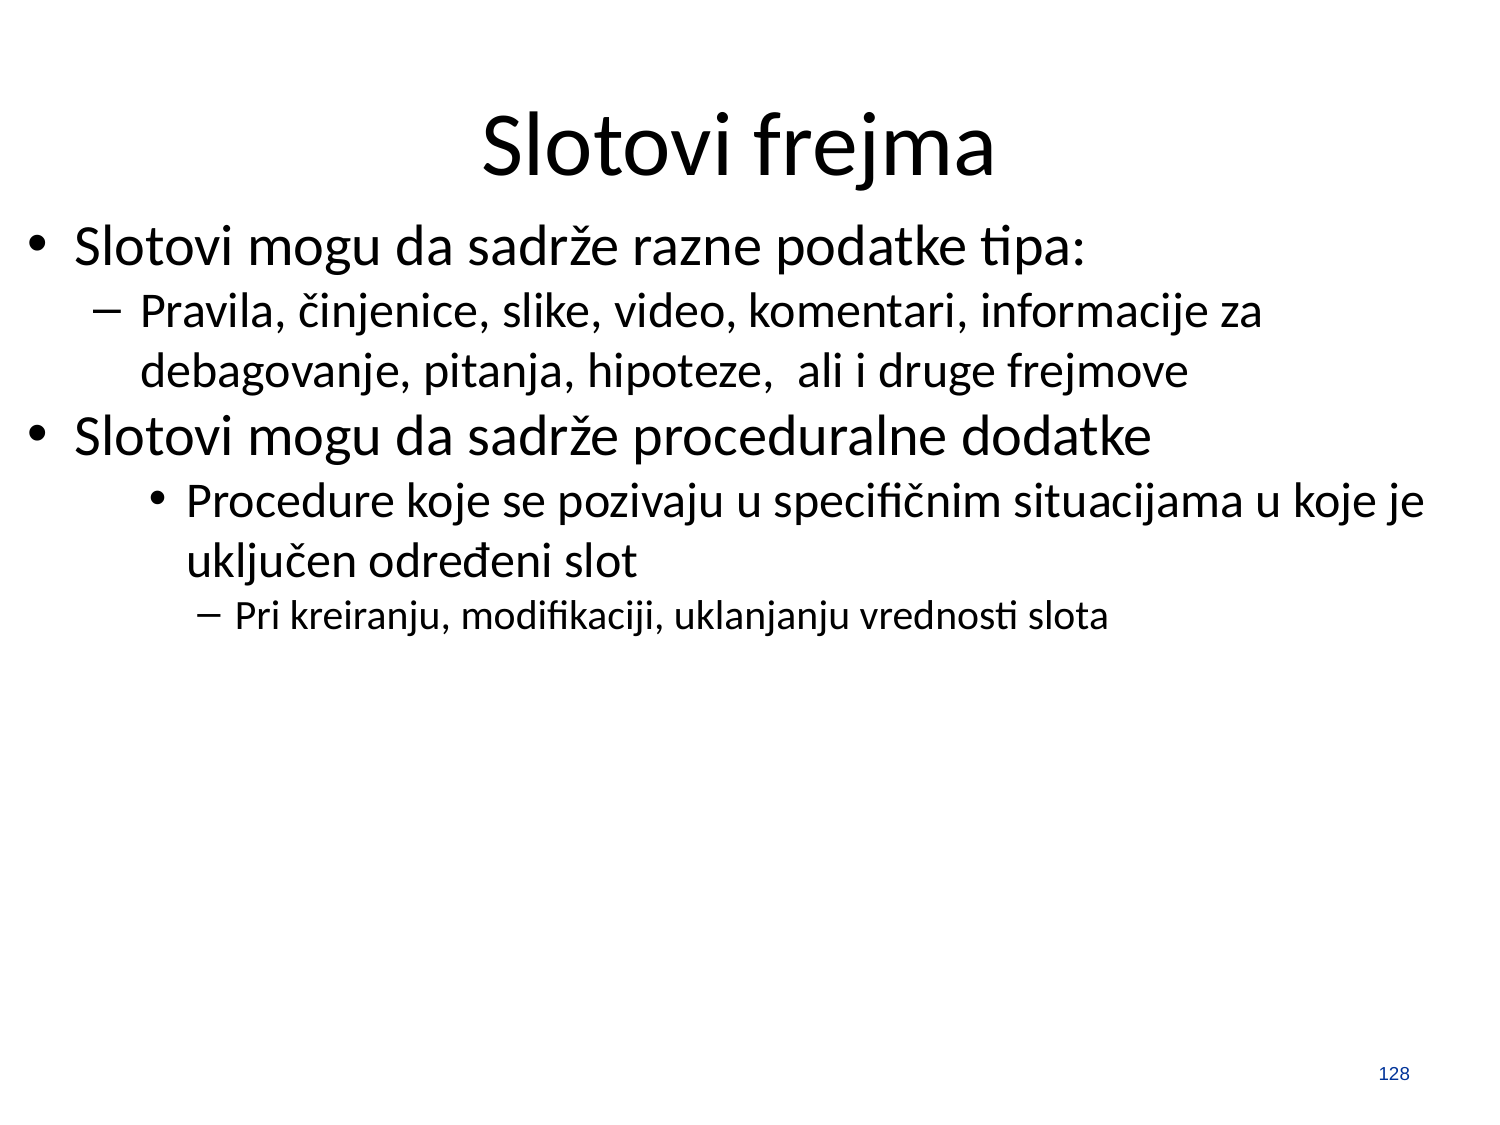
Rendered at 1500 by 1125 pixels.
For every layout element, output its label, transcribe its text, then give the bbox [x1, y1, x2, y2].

list Slotovi mogu da sadrže razne podatke tipa: Pravila, činjenice, slike, video, komentari, informacije za debagovanje, pitanja, hipoteze, ali i druge frejmove Slotovi mogu da sadrže proceduralne dodatke Procedure koje se pozivaju u specifičnim situacijama u koje je uključen određeni slot Pri kreiranju, modifikaciji, uklanjanju vrednosti slota [12, 200, 1500, 1125]
title Slotovi frejma [75, 45, 1425, 200]
